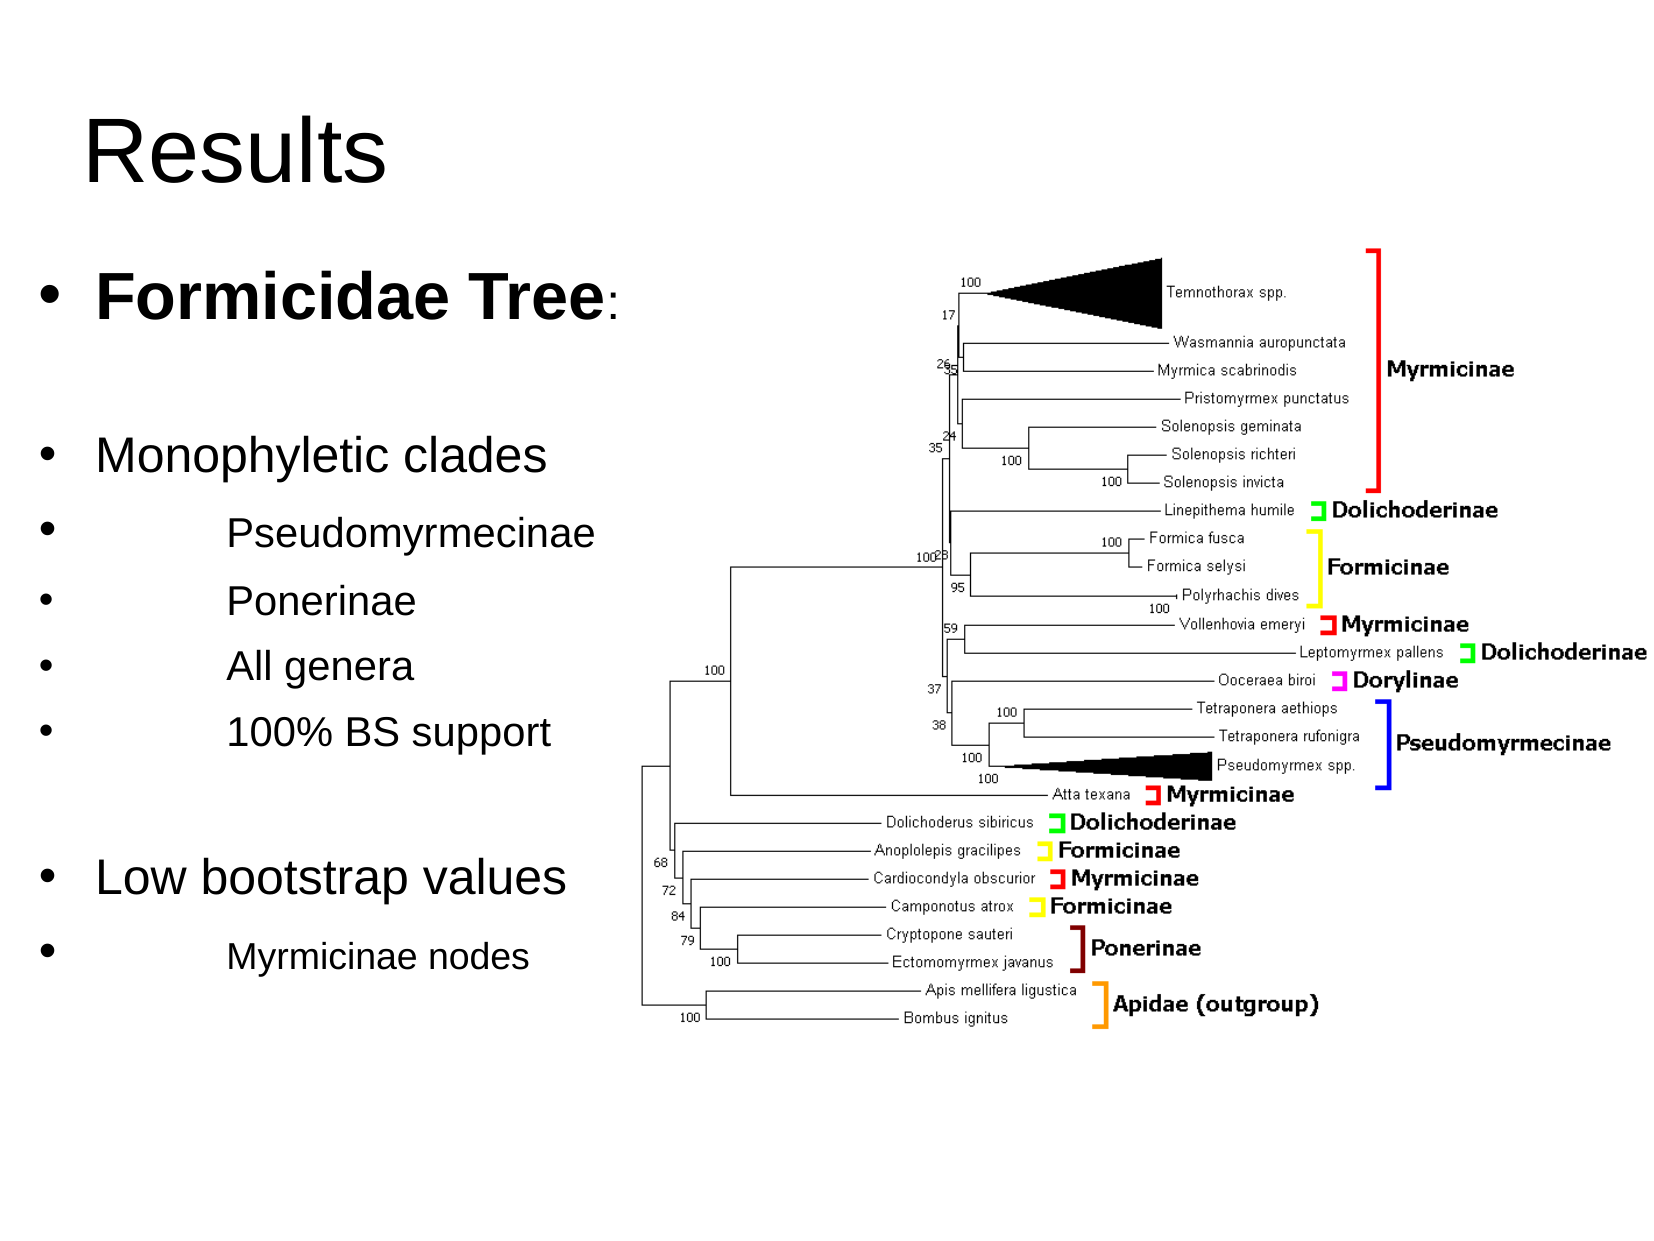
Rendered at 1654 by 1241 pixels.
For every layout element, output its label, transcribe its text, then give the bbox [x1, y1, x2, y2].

title Results [82, 49, 1571, 243]
picture [629, 245, 1654, 1044]
subtitle Formicidae Tree: Monophyletic clades Pseudomyrmecinae Ponerinae All genera 100% BS support Low bootstrap values Myrmicinae nodes [38, 234, 1528, 1141]
